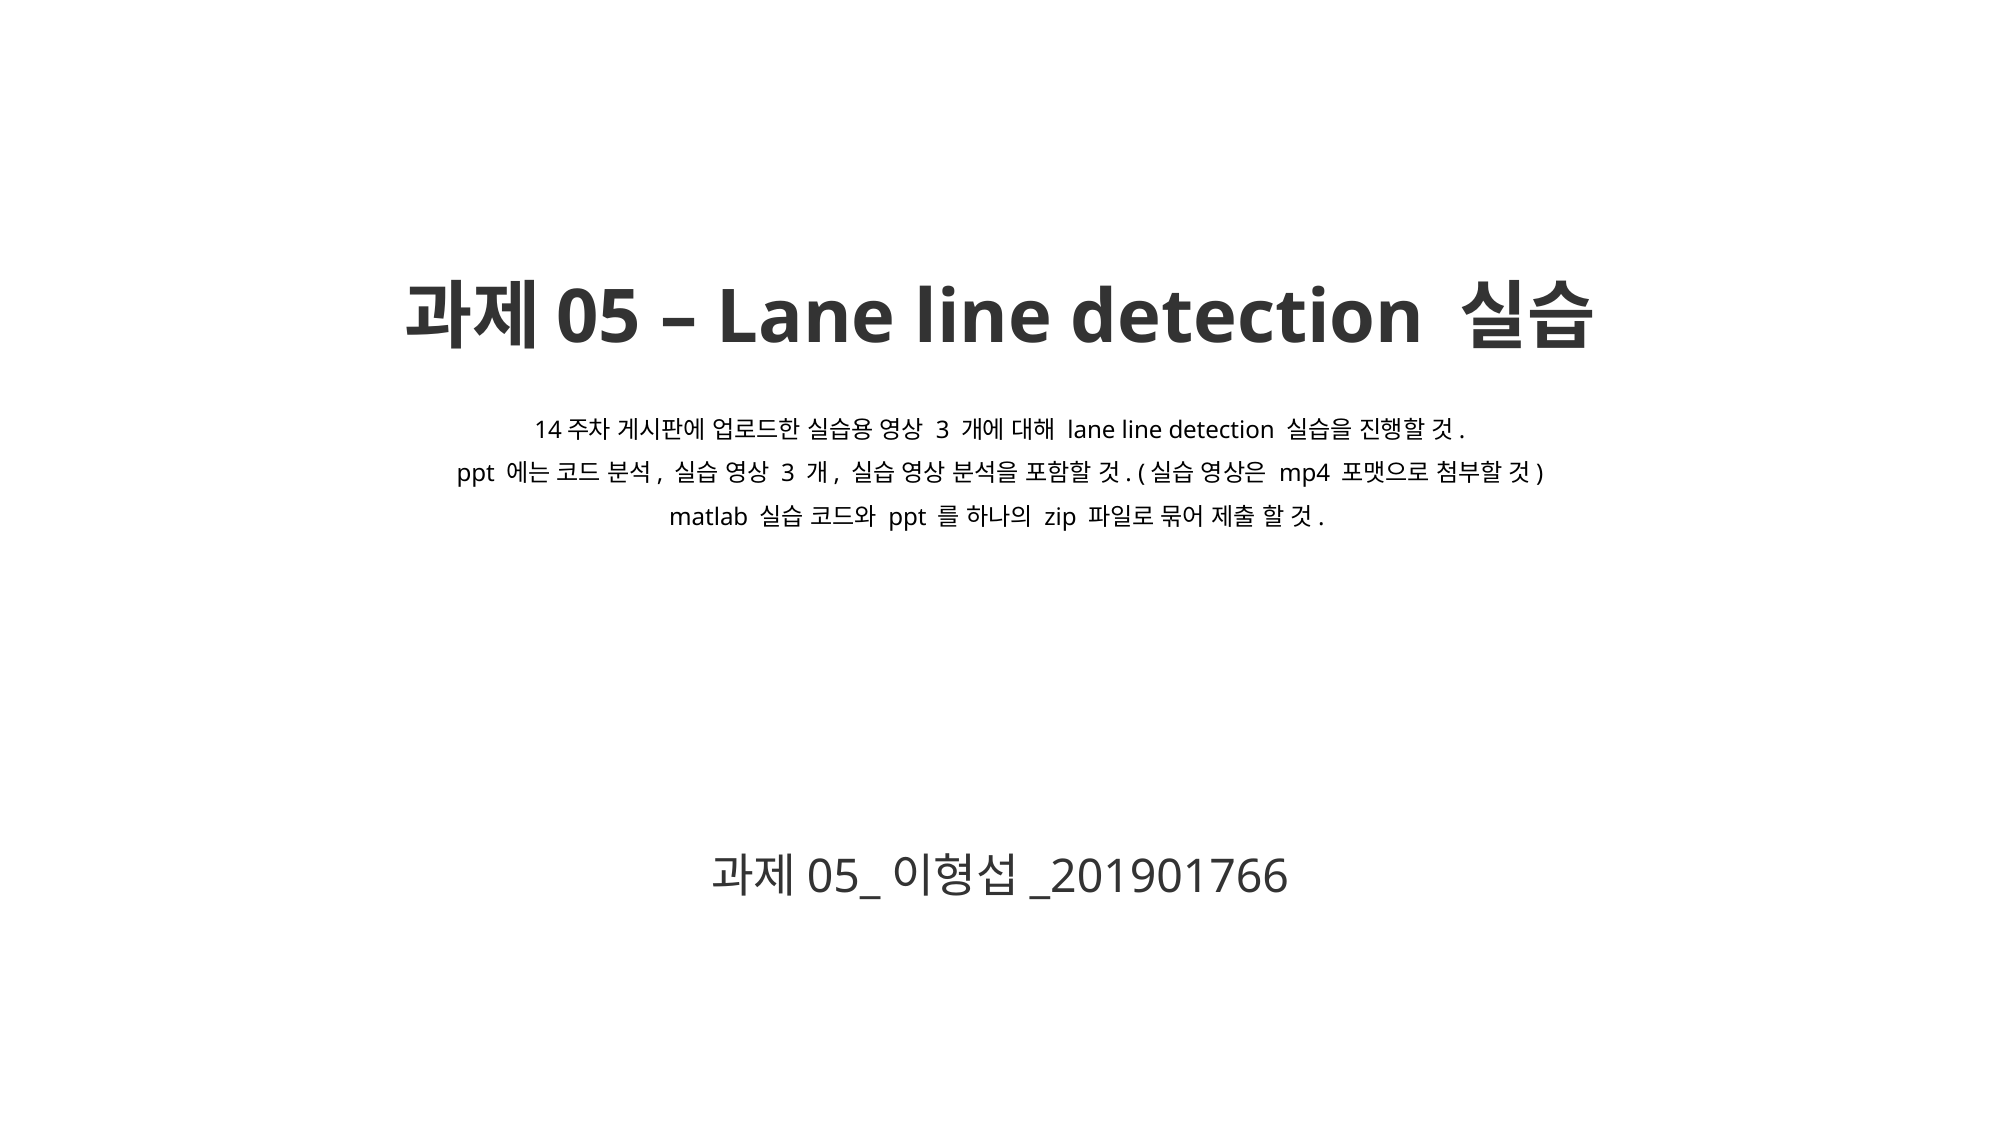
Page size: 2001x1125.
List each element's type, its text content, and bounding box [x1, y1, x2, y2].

subtitle 과제05_이형섭_201901766 [249, 845, 1750, 911]
title 과제05 – Lane line detection 실습 14주차 게시판에 업로드한 실습용 영상 3 개에 대해 lane line detection 실습을 진행할 것. ppt 에는 코드 분석, 실습 영상 3 개, 실습 영상 분석을 포함할 것. (실습 영상은 mp4 포맷으로 첨부할 것) matlab 실습 코드와 ppt 를 하나의 zip 파일로 묶어 제출 할 것. [307, 214, 1693, 648]
